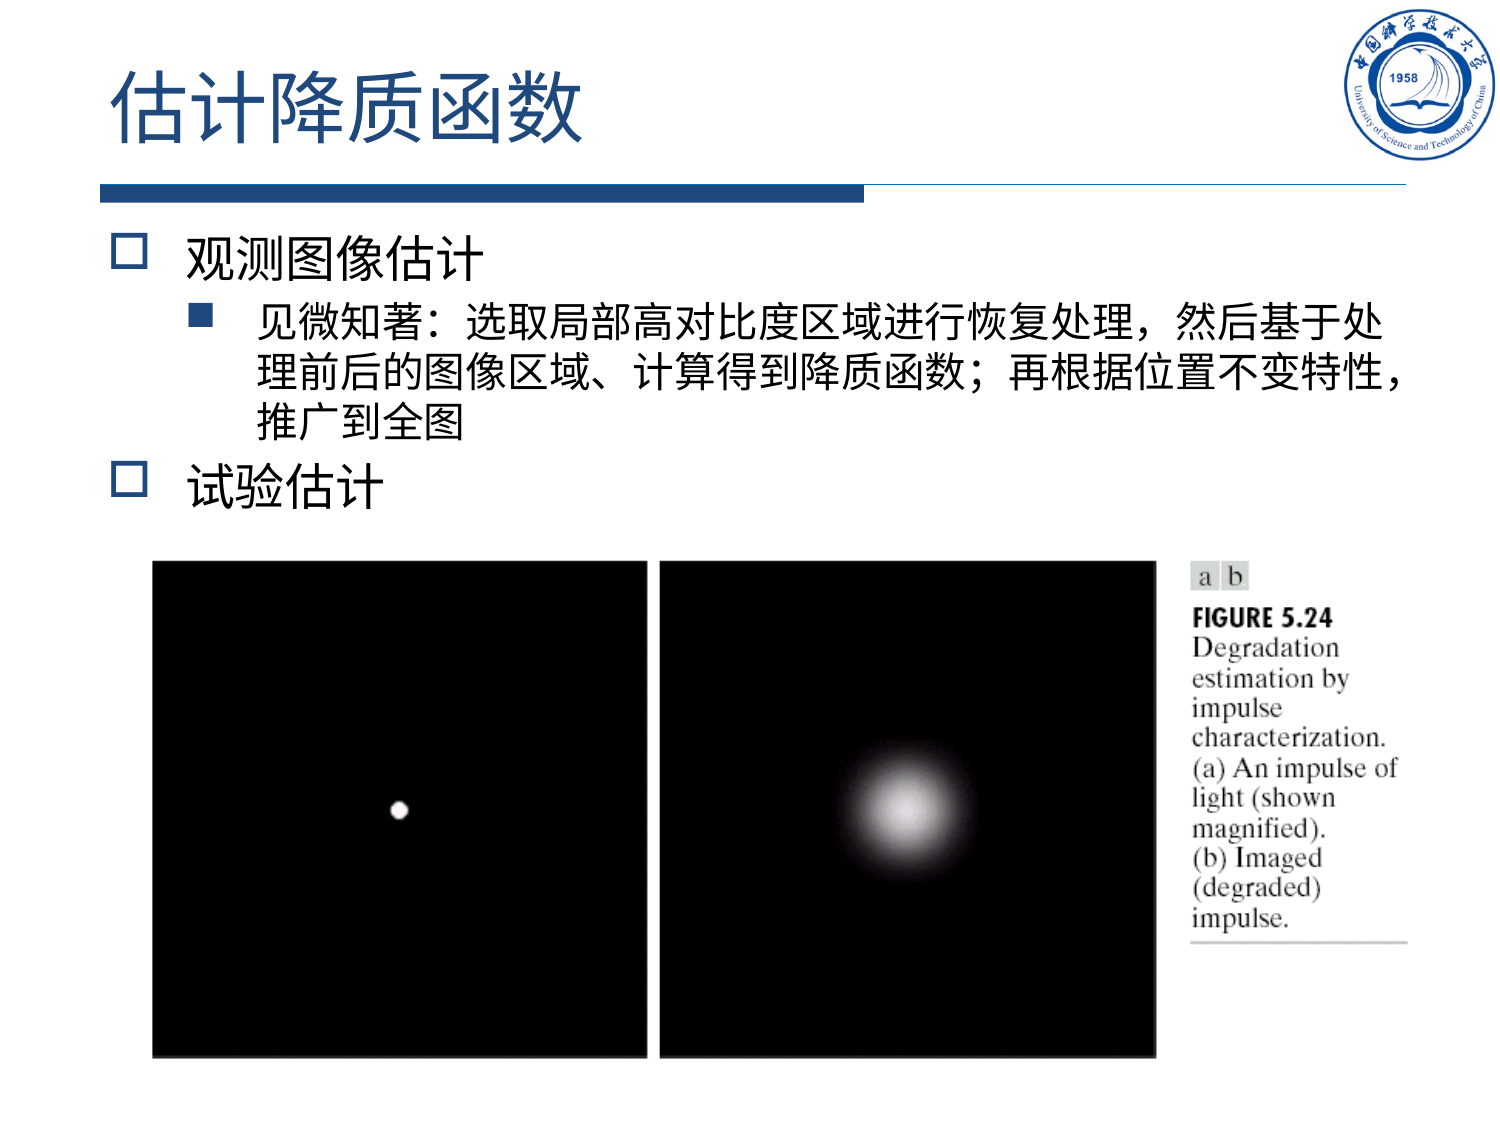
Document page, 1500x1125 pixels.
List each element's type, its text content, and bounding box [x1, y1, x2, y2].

list 观测图像估计 见微知著：选取局部高对比度区域进行恢复处理，然后基于处理前后的图像区域、计算得到降质函数；再根据位置不变特性，推广到全图 试验估计 [92, 220, 1406, 1035]
title 估计降质函数 [94, 50, 1407, 161]
picture [148, 555, 1425, 1065]
picture [1333, 1, 1500, 161]
